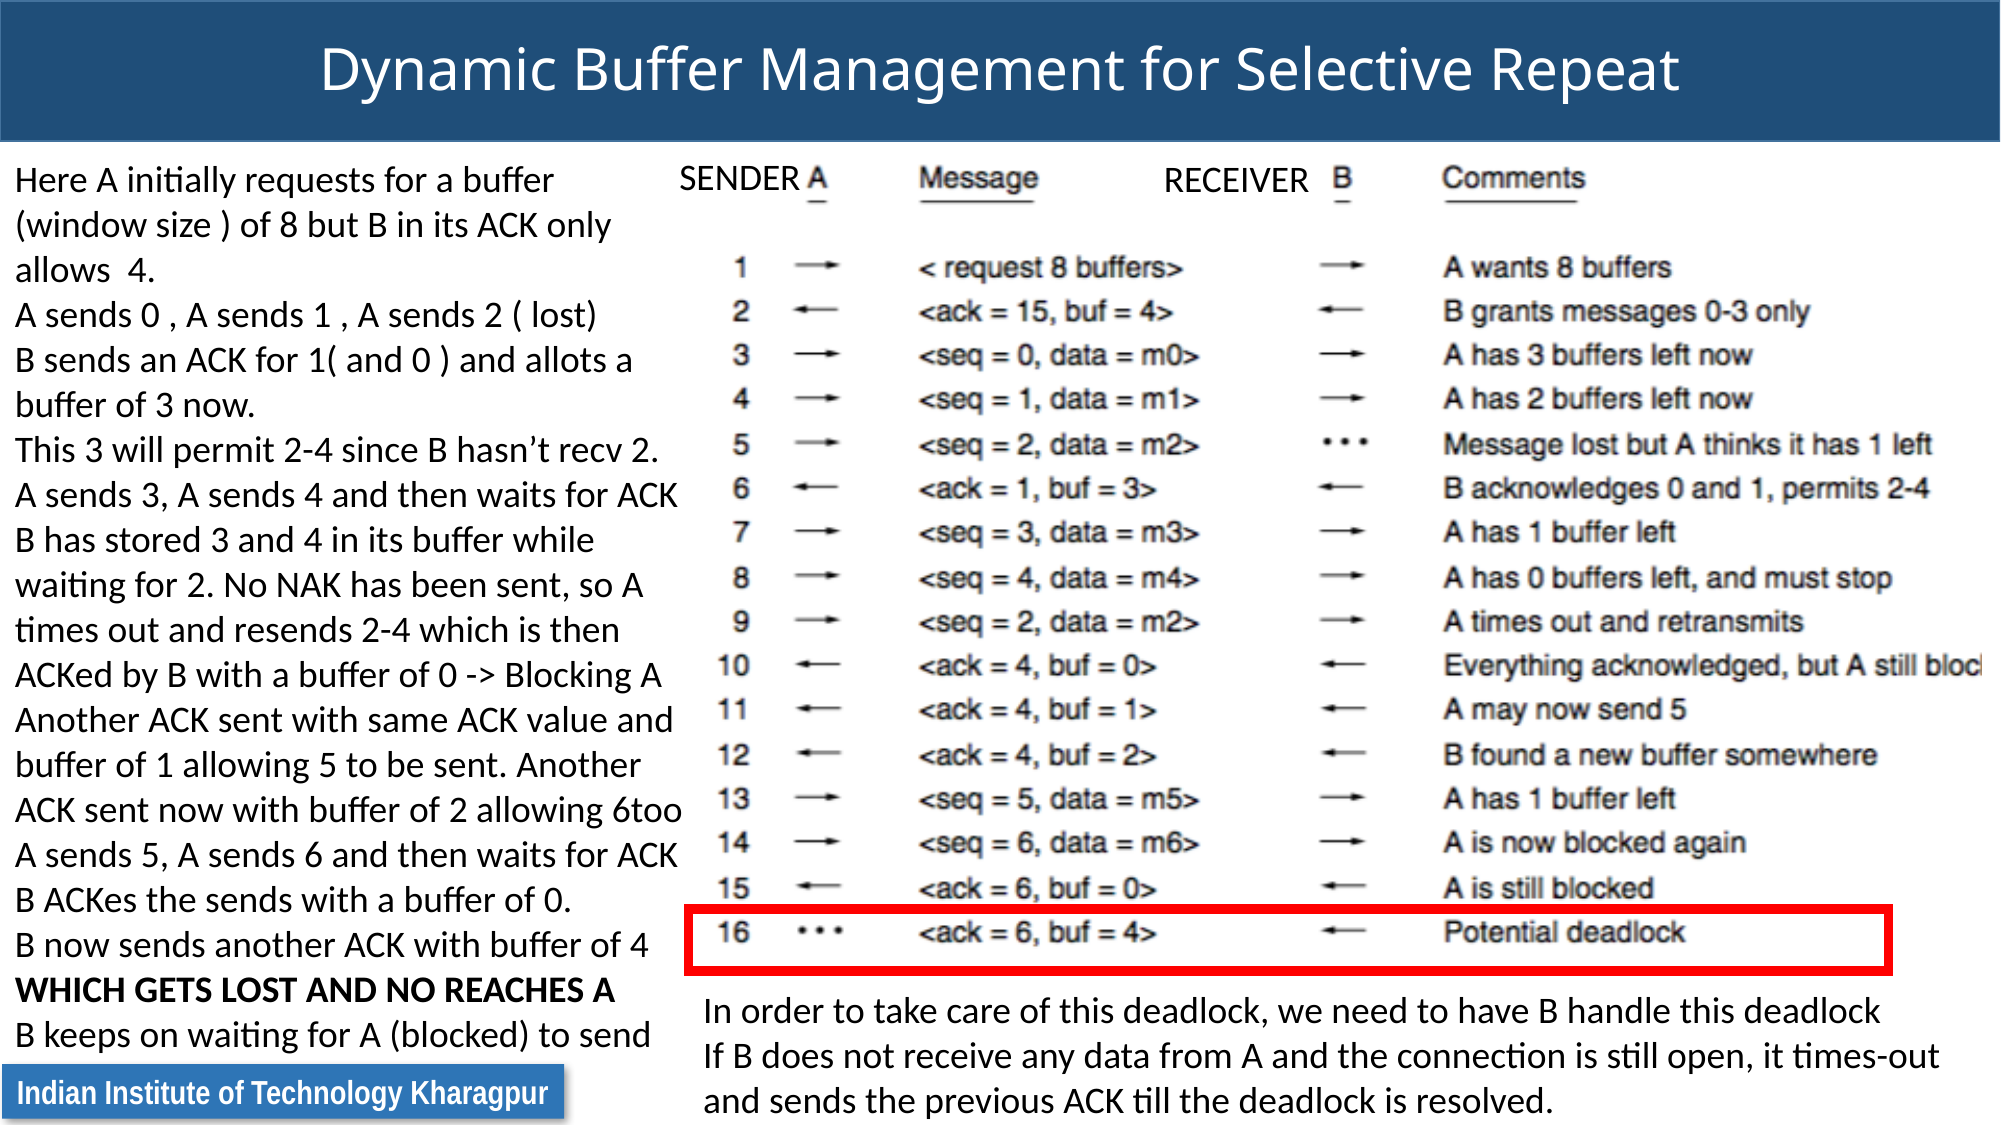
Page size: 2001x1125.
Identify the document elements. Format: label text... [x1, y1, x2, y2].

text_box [561, 145, 1982, 972]
text_box In order to take care of this deadlock, we need to have B handle this deadlock If B does not receive any data from A and the connection is still open, it times-out and sends the previous ACK till the deadlock is resolved. [688, 978, 1982, 1125]
text_box Here A initially requests for a buffer (window size ) of 8 but B in its ACK only allows 4. A sends 0 , A sends 1 , A sends 2 ( lost) B sends an ACK for 1( and 0 ) and allots a buffer of 3 now. This 3 will permit 2-4 since B hasn’t recv 2. A sends 3, A sends 4 and then waits for ACK B has stored 3 and 4 in its buffer while waiting for 2. No NAK has been sent, so A times out and resends 2-4 which is then ACKed by B with a buffer of 0 -> Blocking A Another ACK sent with same ACK value and buffer of 1 allowing 5 to be sent. Another ACK sent now with buffer of 2 allowing 6too A sends 5, A sends 6 and then waits for ACK B ACKes the sends with a buffer of 0. B now sends another ACK with buffer of 4 WHICH GETS LOST AND NO REACHES A B keeps on waiting for A (blocked) to send [0, 147, 701, 1062]
title Dynamic Buffer Management for Selective Repeat [0, 1, 2000, 141]
